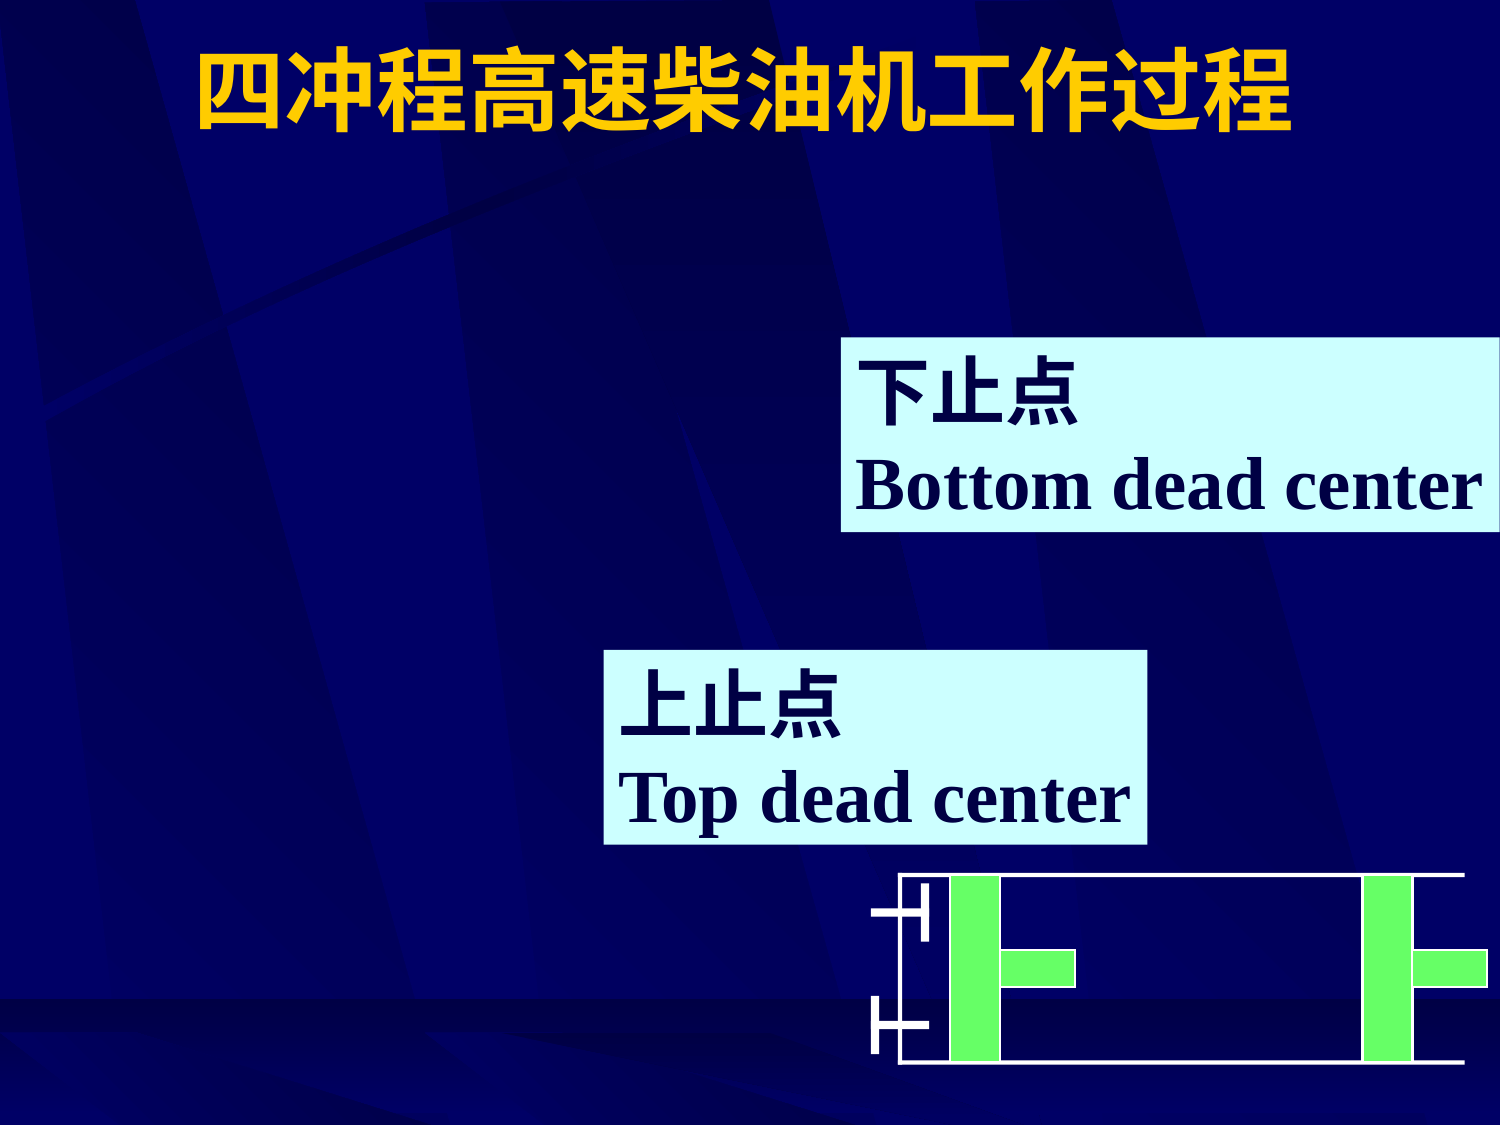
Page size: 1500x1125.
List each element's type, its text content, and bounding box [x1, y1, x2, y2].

title 四冲程高速柴油机工作过程 [87, 24, 1400, 150]
text_box [1362, 875, 1413, 1063]
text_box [874, 887, 926, 938]
text_box [999, 950, 1075, 988]
text_box [950, 875, 1000, 1063]
text_box 上止点 Top dead center [603, 649, 1148, 845]
text_box [1412, 950, 1488, 988]
text_box 下止点 Bottom dead center [840, 337, 1500, 533]
